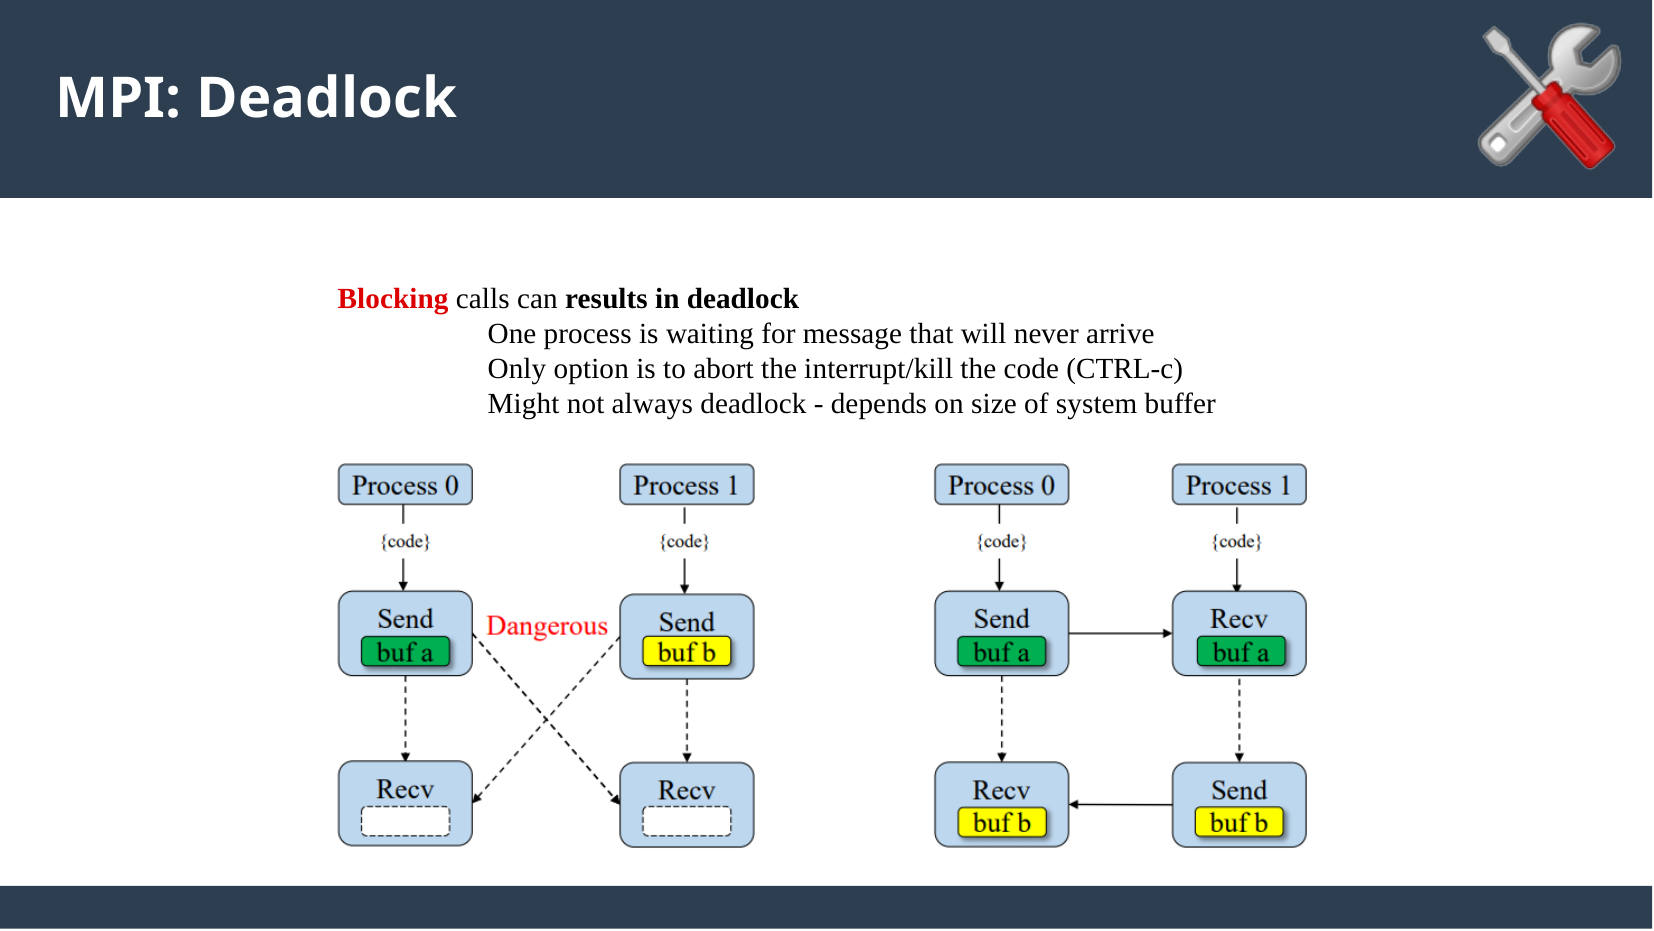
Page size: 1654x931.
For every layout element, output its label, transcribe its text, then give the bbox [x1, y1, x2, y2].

picture [324, 442, 1329, 860]
picture [1469, 17, 1627, 175]
text_box MPI: Deadlock [55, 37, 1464, 154]
text_box Blocking calls can results in deadlock One process is waiting for message that will never arrive Only option is to abort the interrupt/kill the code (CTRL-c) Might not always deadlock - depends on size of system buffer [322, 271, 1523, 454]
